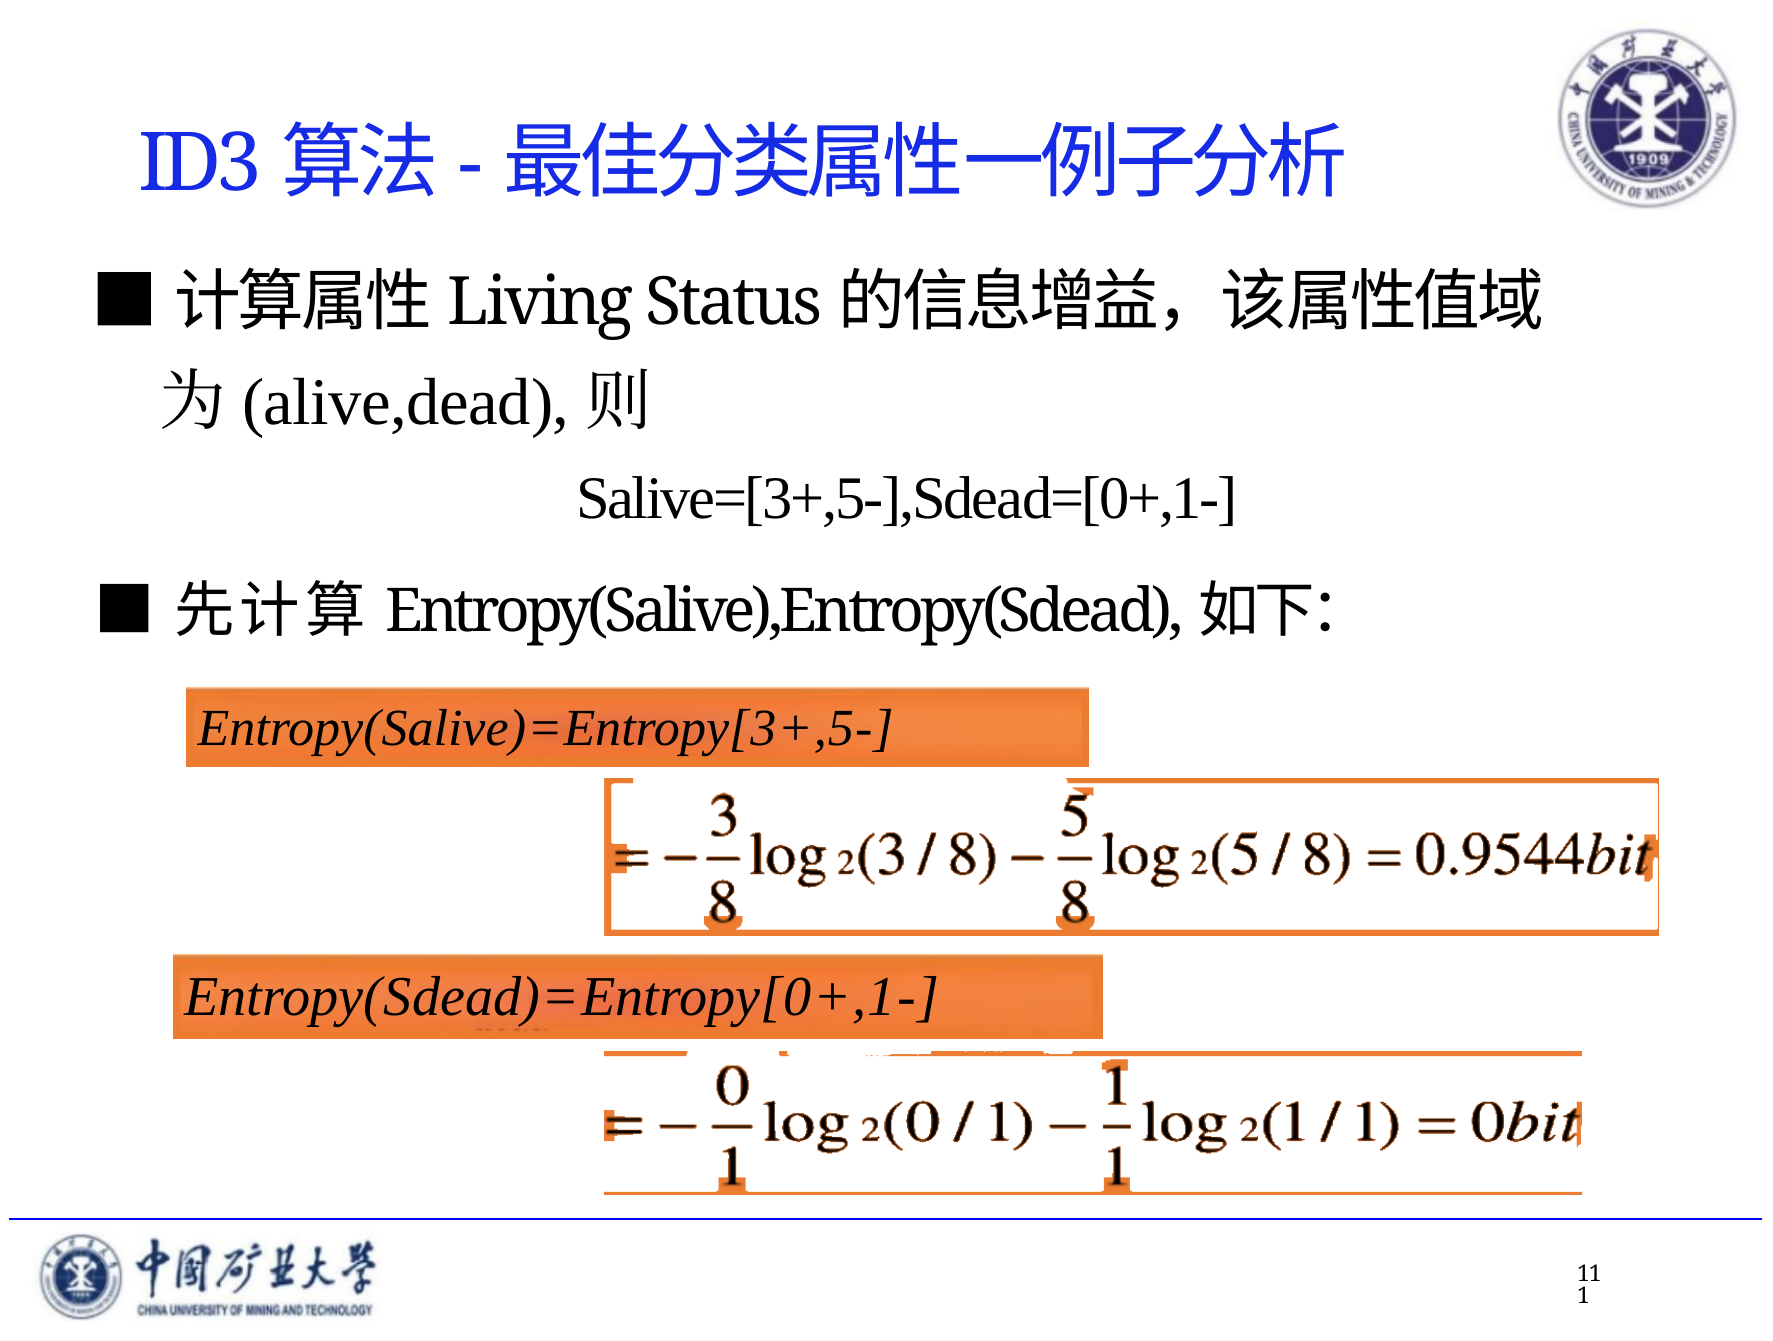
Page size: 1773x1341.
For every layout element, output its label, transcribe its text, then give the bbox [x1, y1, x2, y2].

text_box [173, 954, 1103, 1039]
picture [1548, 21, 1742, 211]
picture [24, 1224, 388, 1323]
picture [604, 778, 1659, 936]
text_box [186, 687, 1089, 767]
text_box 111 [1574, 1261, 1611, 1288]
picture [604, 1050, 1582, 1195]
text_box ID3算法-最佳分类属性一例子分析 ■计算属性Living Status的信息增益，该属性值域 为(alive,dead),则 Salive=[3+,5-],Sdead=[0+,1-] ■先计算Entropy(Salive),Entropy(Sdead),如下： [89, 19, 1744, 651]
